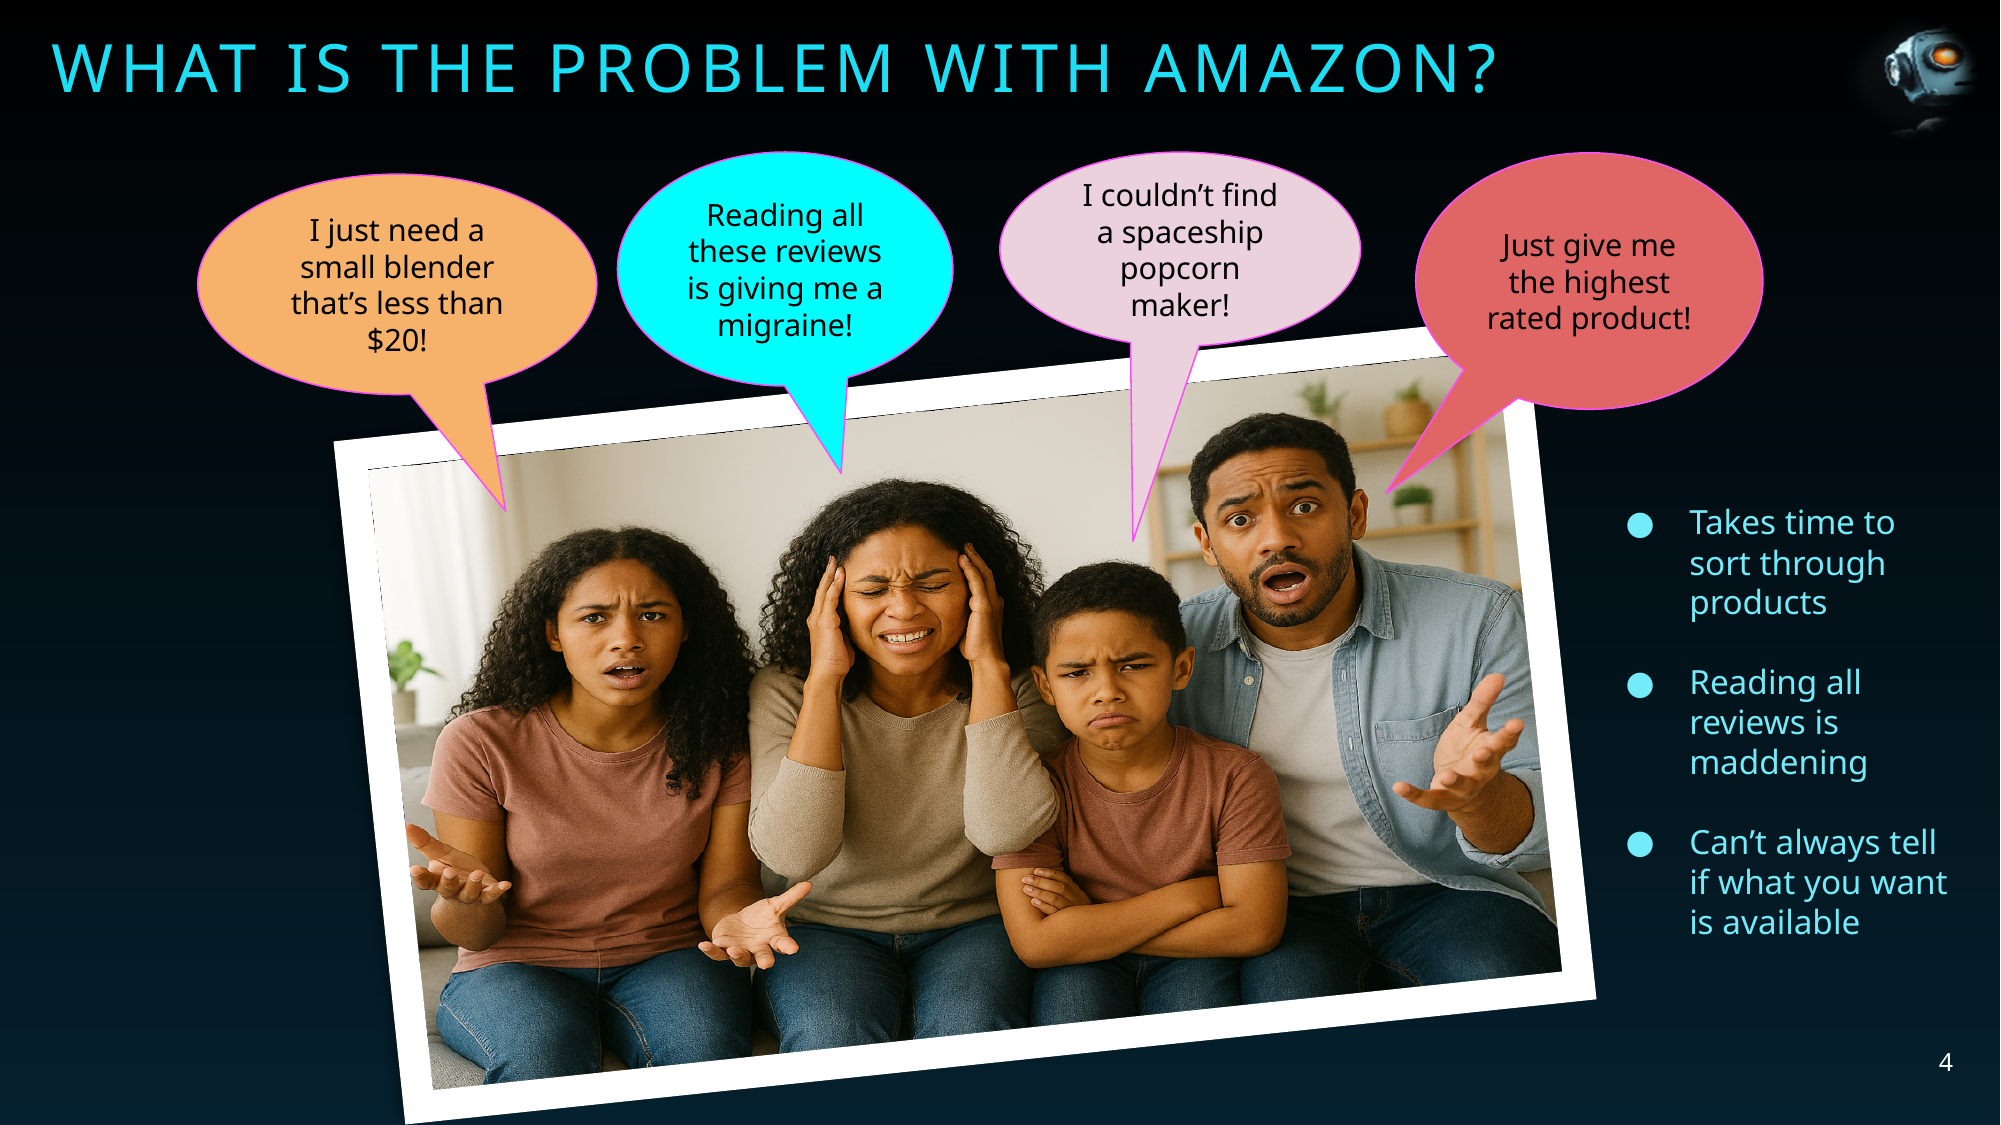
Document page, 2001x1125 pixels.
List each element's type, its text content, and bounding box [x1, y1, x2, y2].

text_box Takes time to sort through products Reading all reviews is maddening Can’t always tell if what you want is available [1569, 481, 1974, 950]
picture [369, 357, 1562, 1089]
text_box Just give me the highest rated product! [1415, 152, 1763, 410]
text_box Reading all these reviews is giving me a migraine! [617, 152, 953, 408]
slide_number 4 [1853, 1019, 1974, 1106]
text_box I couldn’t find a spaceship popcorn maker! [999, 152, 1361, 408]
text_box WHAT IS THE PROBLEM WITH AMAZON? [37, 27, 1703, 137]
text_box I just need a small blender that’s less than $20! [197, 174, 597, 408]
picture [1833, 5, 1986, 146]
